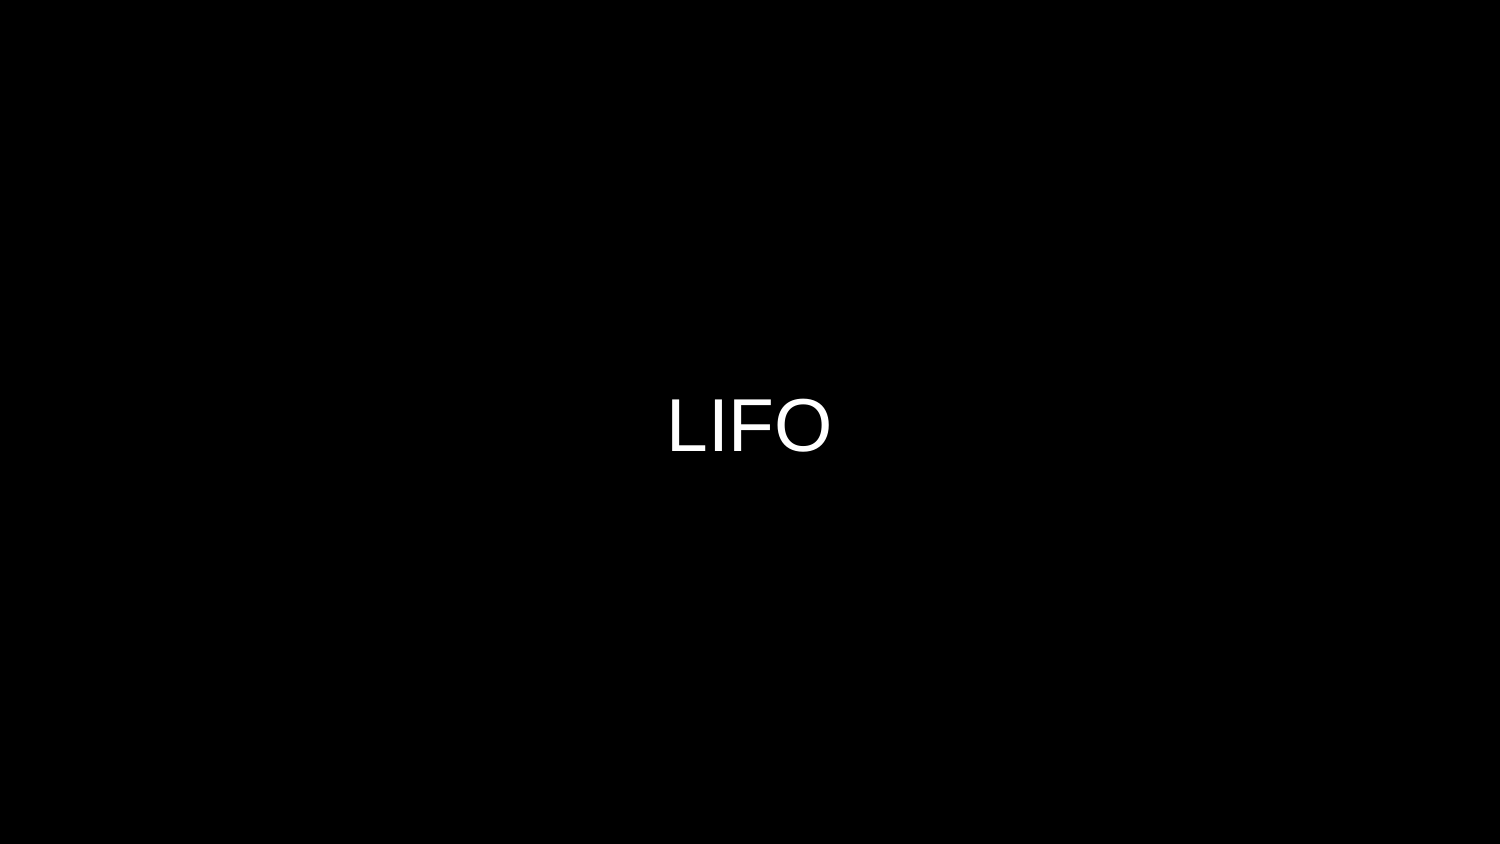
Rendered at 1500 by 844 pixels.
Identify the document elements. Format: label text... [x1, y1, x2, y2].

title LIFO [51, 352, 1449, 491]
